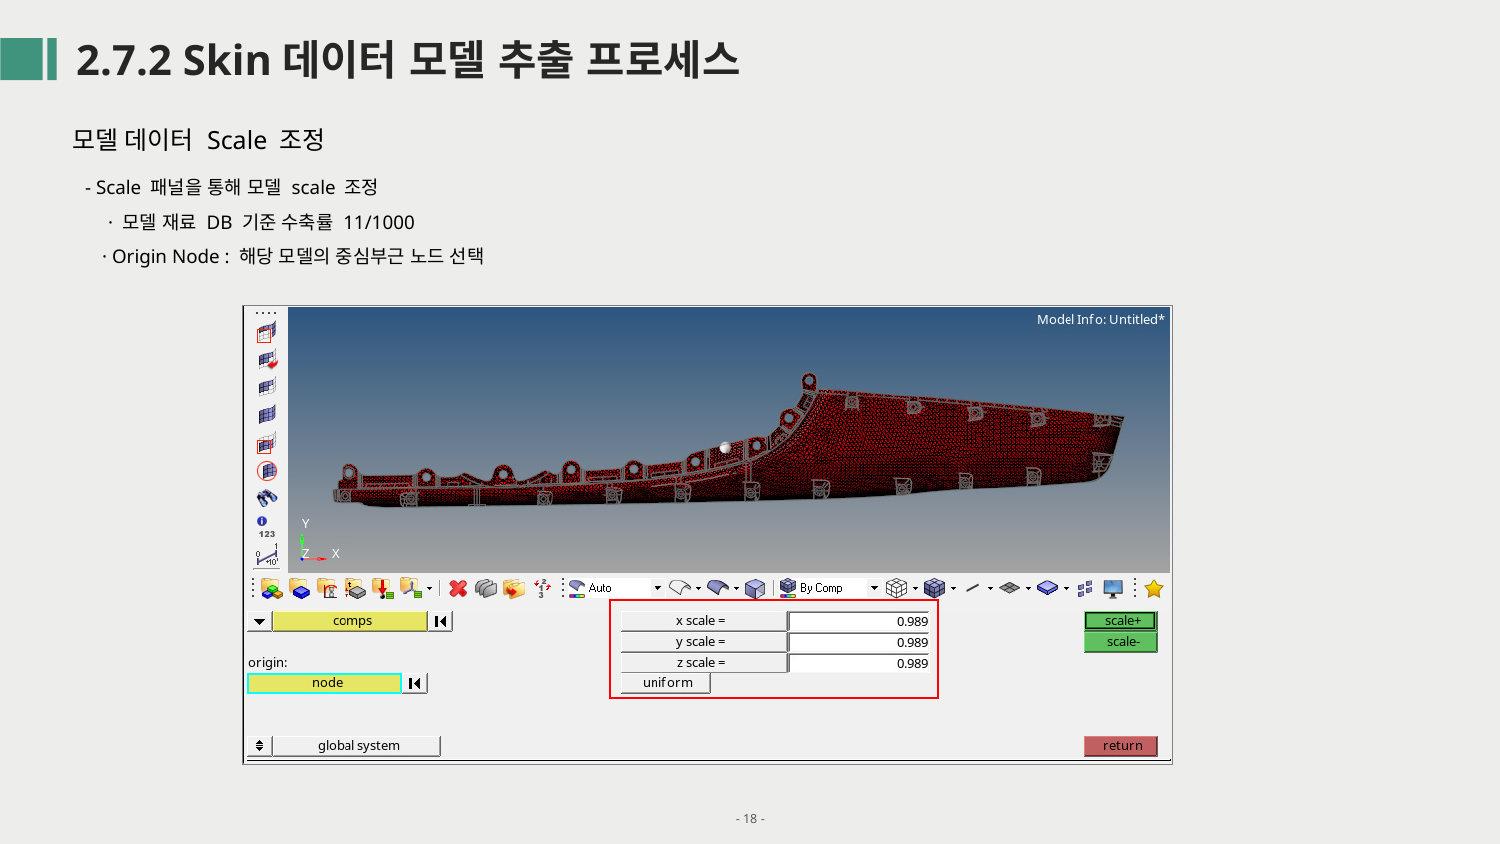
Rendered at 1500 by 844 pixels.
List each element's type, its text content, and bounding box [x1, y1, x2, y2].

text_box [0, 38, 57, 81]
text_box 모델 데이터 Scale 조정 - Scale 패널을 통해 모델 scale 조정 · 모델 재료 DB 기준 수축률 11/1000 · Origin Node : 해당 모델의 중심부근 노드 선택 [57, 102, 500, 275]
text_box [242, 305, 1173, 765]
text_box 2.7.2 Skin데이터 모델 추출 프로세스 [61, 26, 876, 92]
